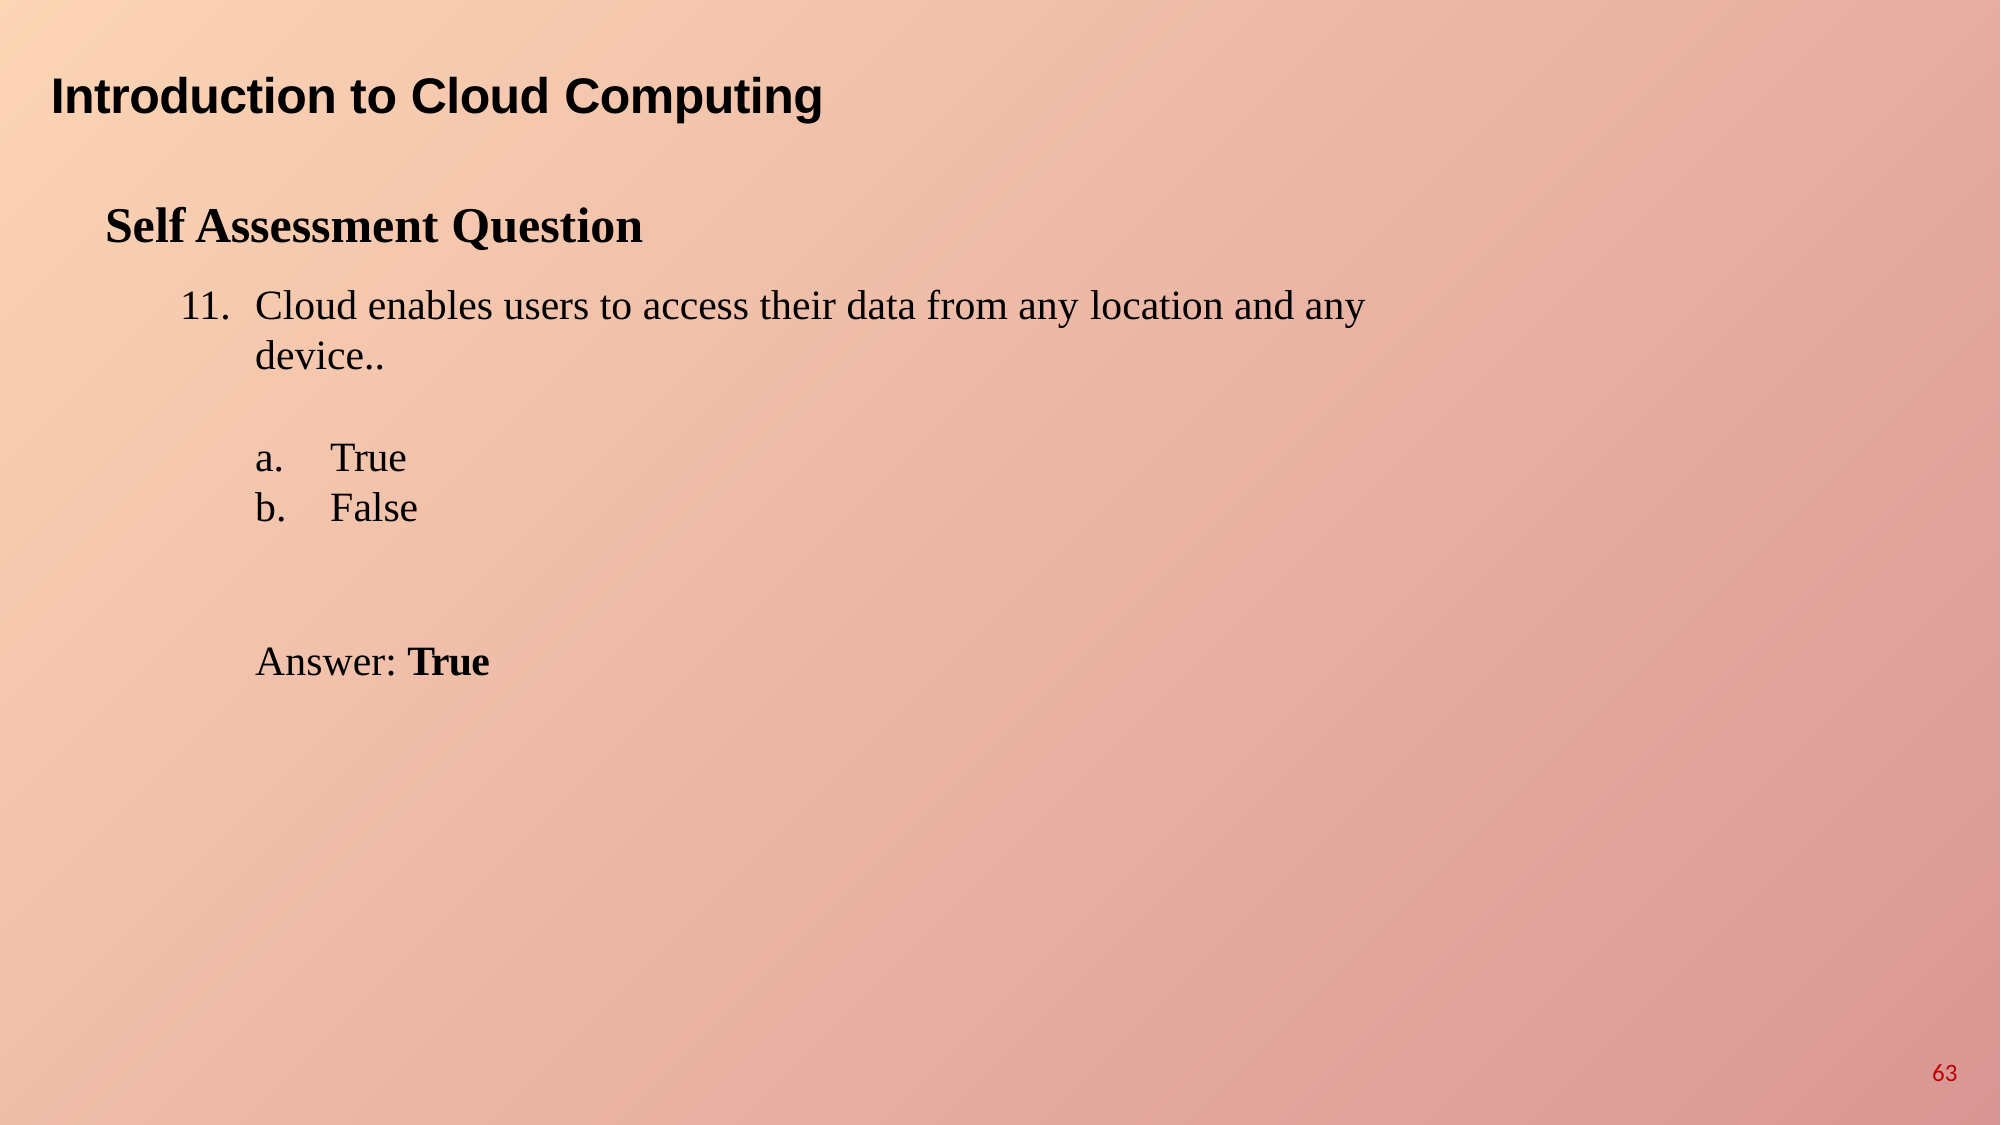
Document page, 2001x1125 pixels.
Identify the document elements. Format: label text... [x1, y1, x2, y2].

slide_number 63 [1925, 1060, 1964, 1125]
text_box Self Assessment Question Cloud enables users to access their data from any location and any device.. True False Answer: True [103, 160, 1504, 685]
title Introduction to Cloud Computing [48, 61, 825, 251]
